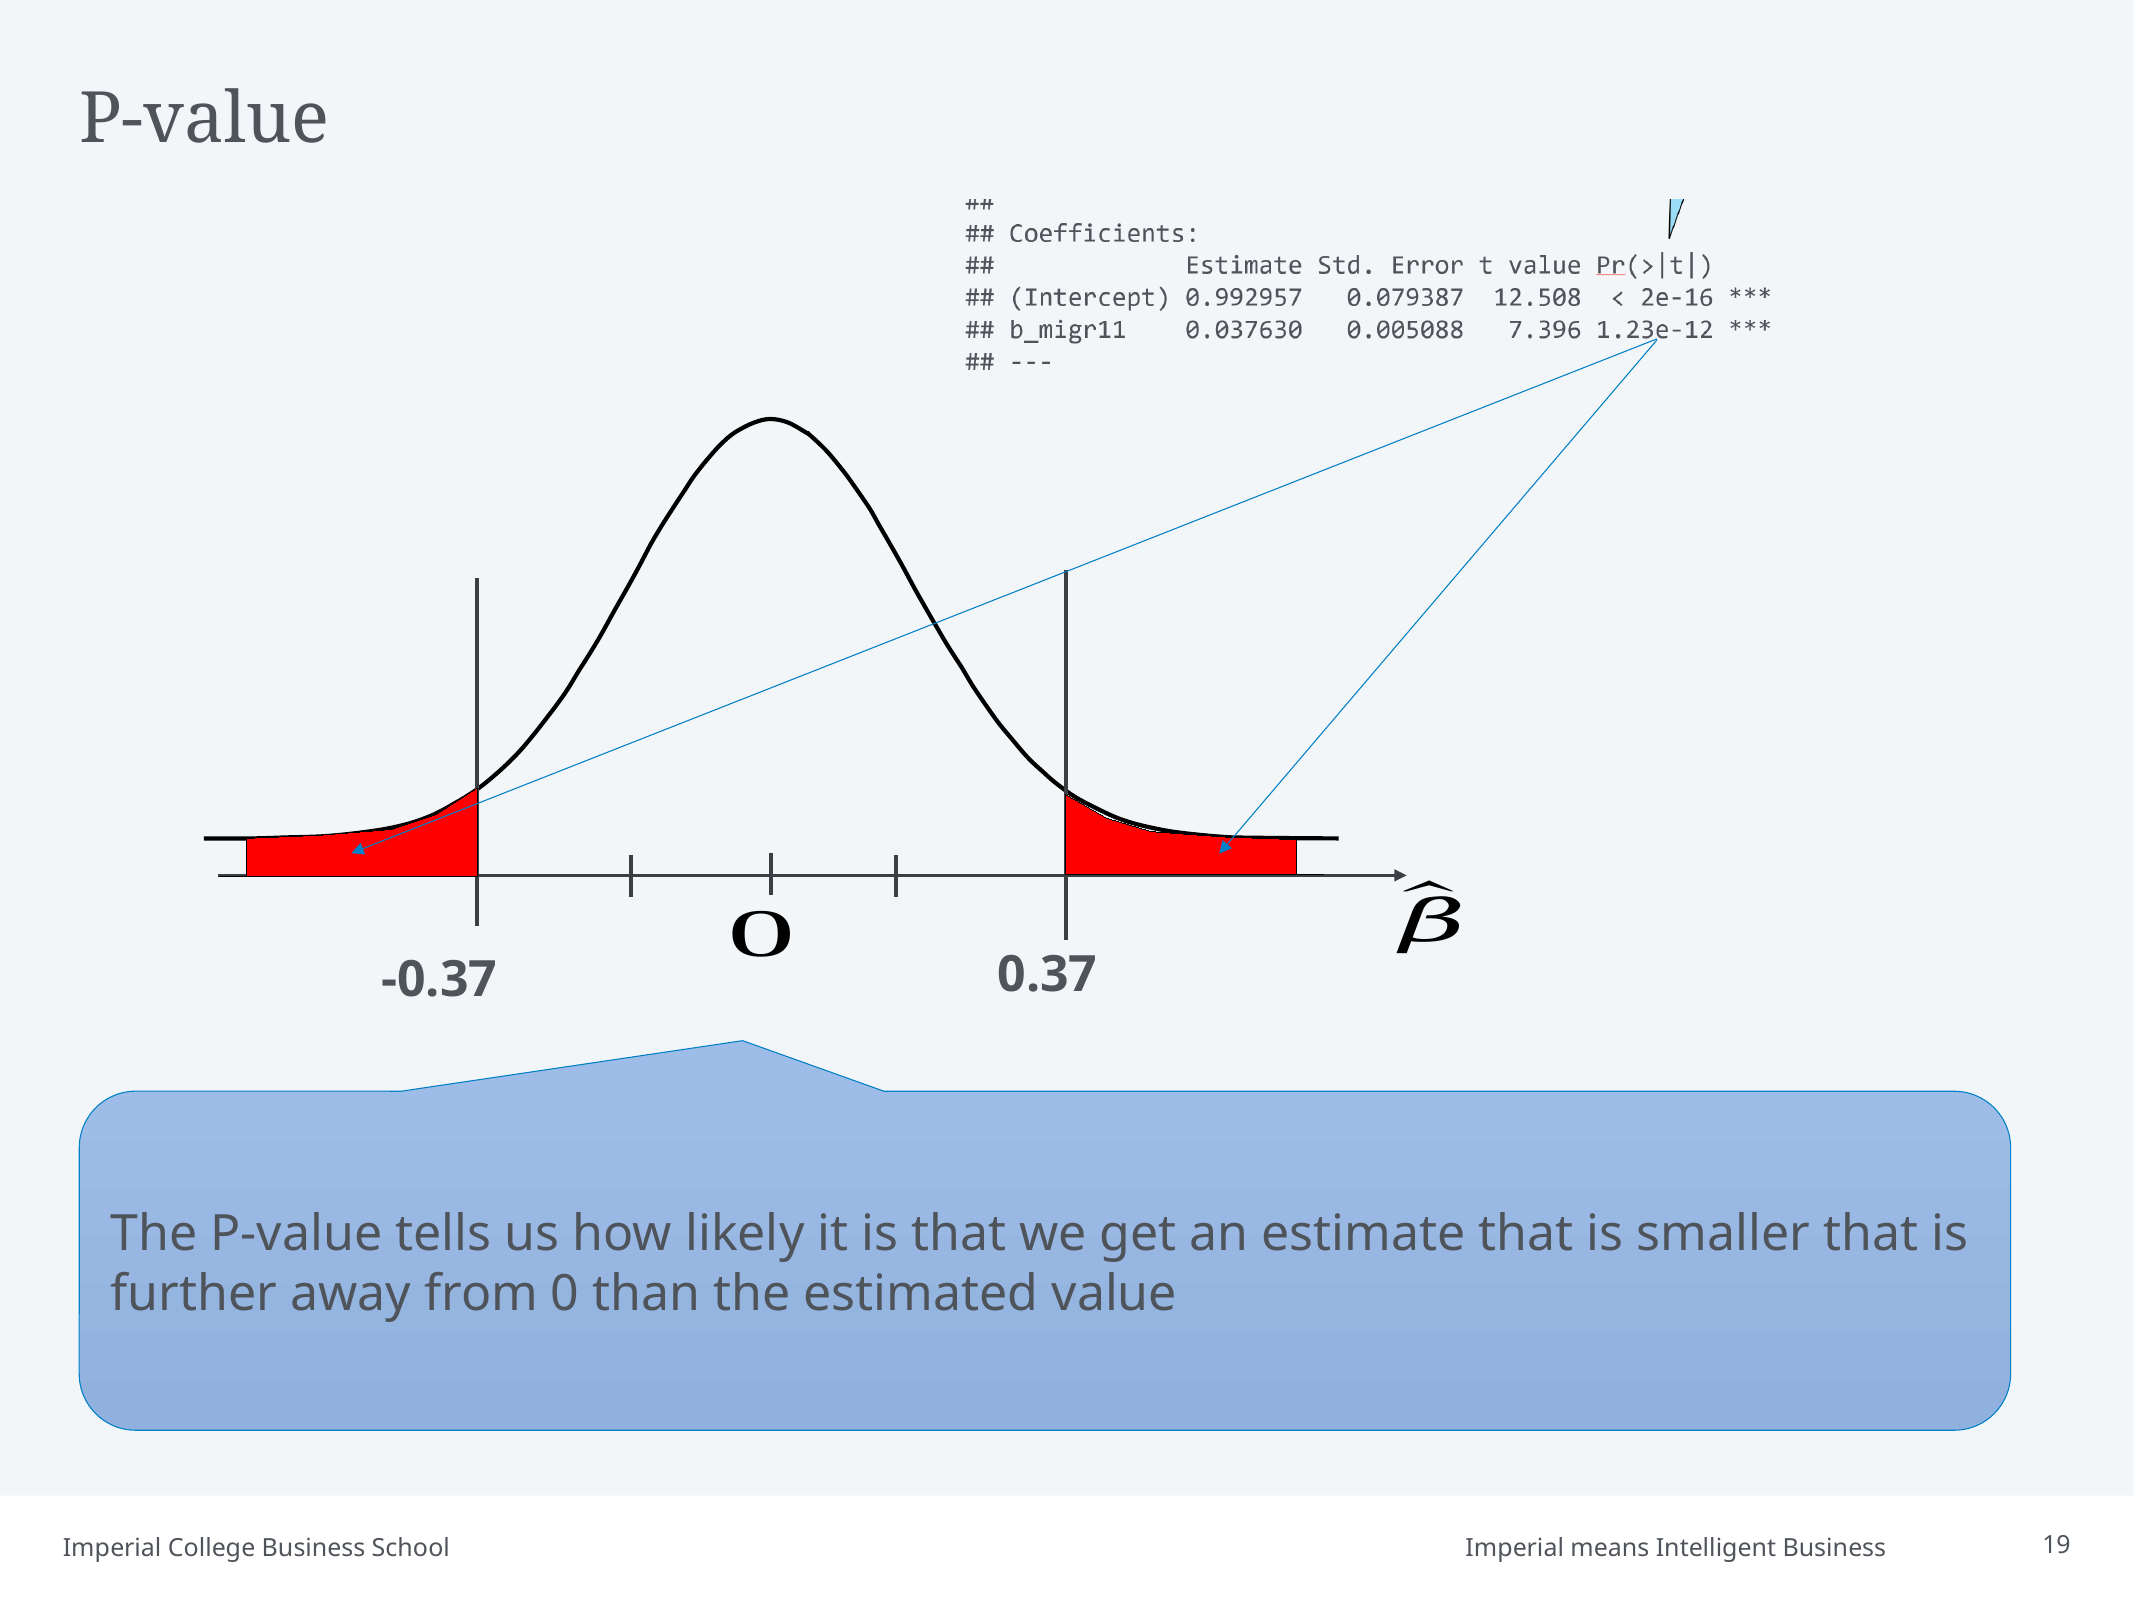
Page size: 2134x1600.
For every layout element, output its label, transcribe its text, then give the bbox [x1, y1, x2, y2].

text_box -0.37 [366, 939, 512, 1014]
text_box 0.37 [982, 934, 1113, 1010]
title P-value [79, 77, 1692, 234]
picture [913, 199, 1833, 376]
text_box [246, 832, 476, 875]
text_box [1066, 854, 1324, 875]
text_box The P-value tells us how likely it is that we get an estimate that is smaller that is further away from 0 than the estimated value [78, 1040, 2012, 1431]
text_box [351, 338, 1658, 854]
